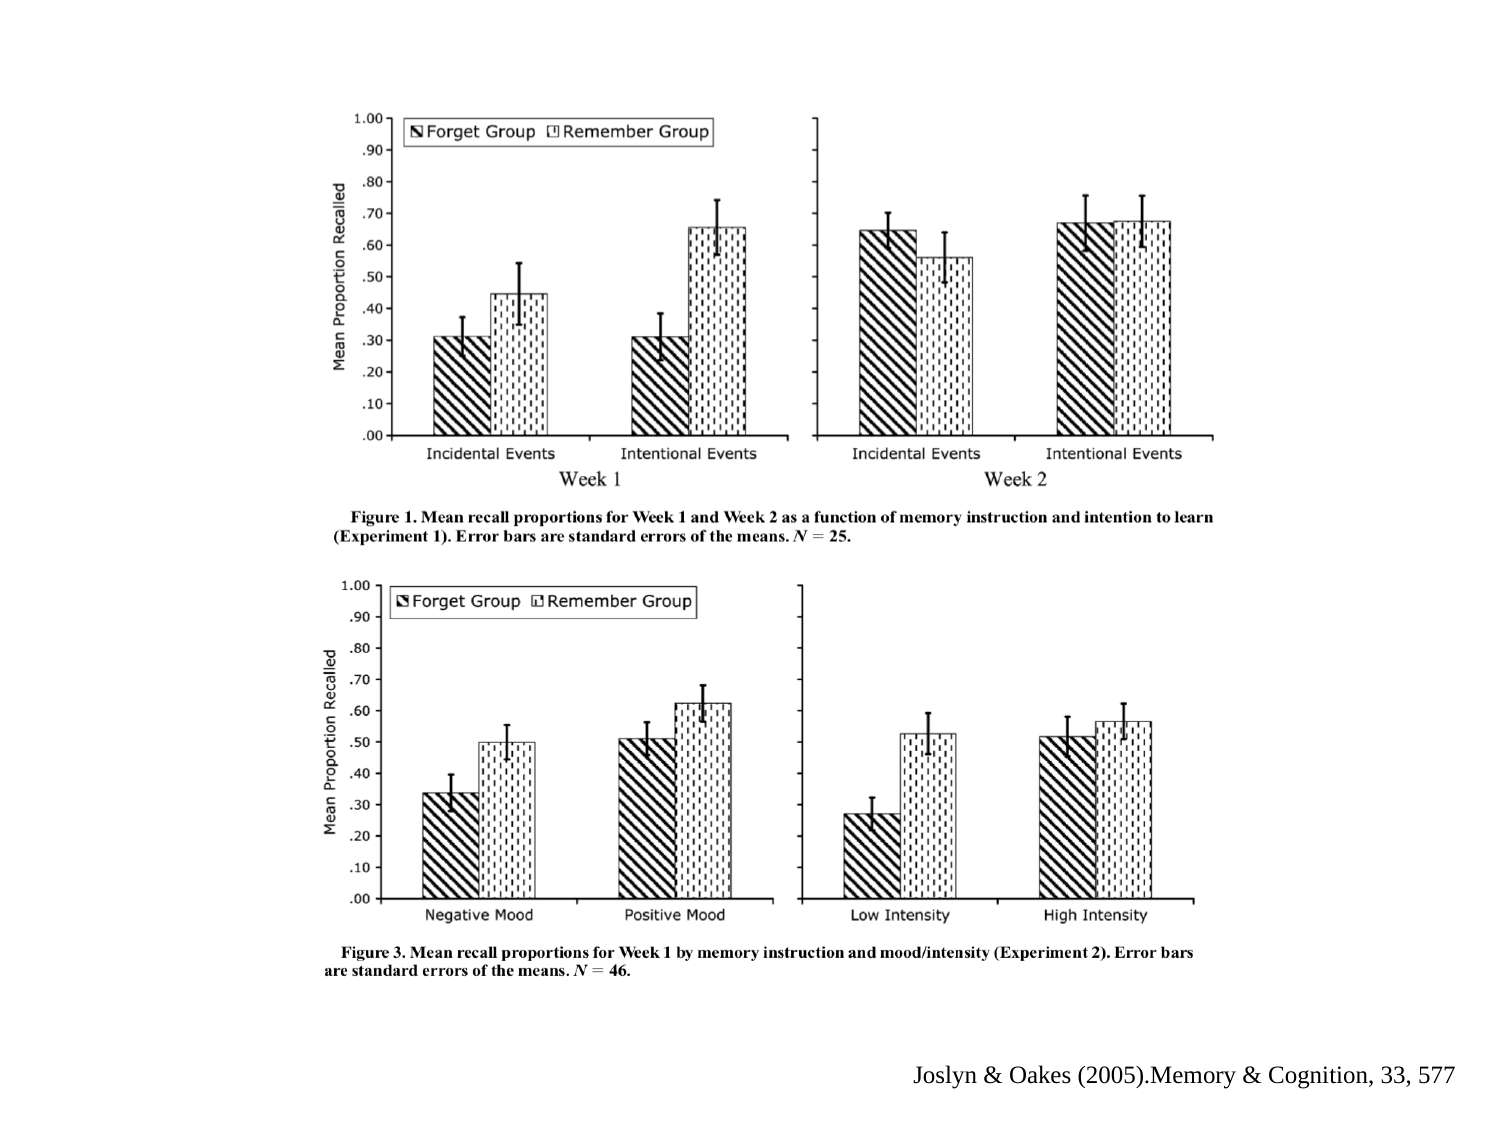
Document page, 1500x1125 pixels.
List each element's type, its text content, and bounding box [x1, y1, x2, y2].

picture [286, 67, 1232, 1025]
text_box Joslyn & Oakes (2005).Memory & Cognition, 33, 577 [898, 1051, 1472, 1097]
